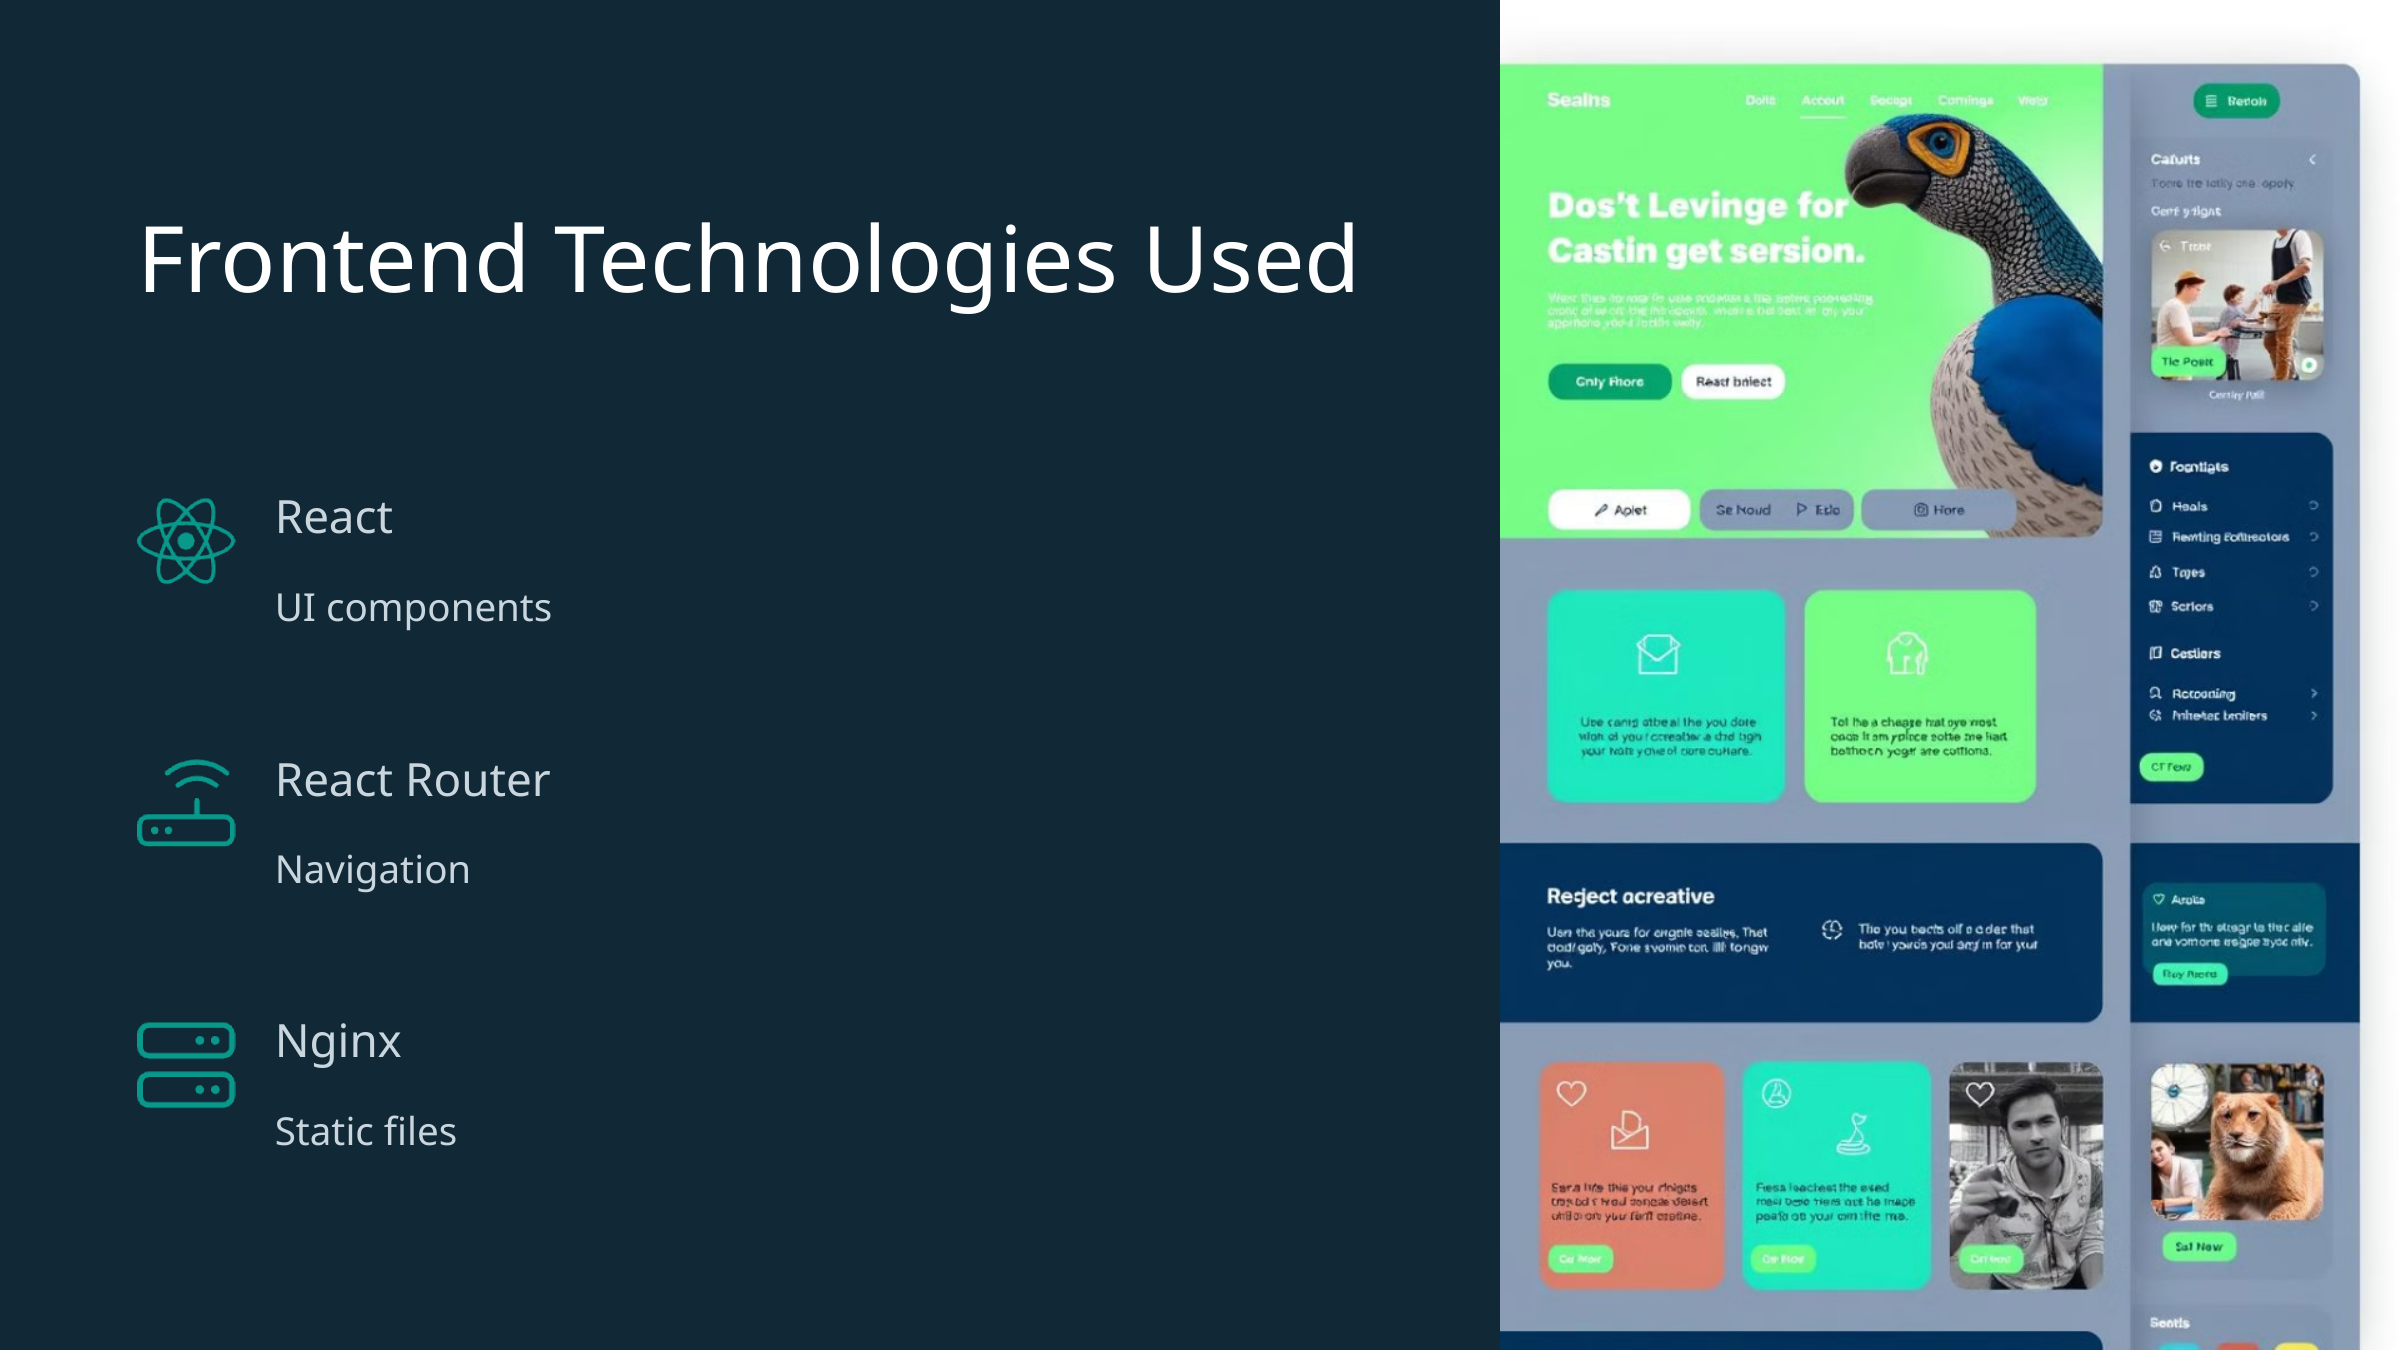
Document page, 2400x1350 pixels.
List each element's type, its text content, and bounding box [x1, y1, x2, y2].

text_box React [274, 485, 737, 544]
text_box React Router [274, 747, 737, 806]
picture [137, 1016, 236, 1115]
text_box Nginx [274, 1009, 737, 1068]
text_box Frontend Technologies Used [137, 196, 1363, 428]
picture [1499, 0, 2400, 1350]
text_box Navigation [274, 829, 1363, 892]
picture [137, 754, 236, 853]
text_box Static files [274, 1091, 1363, 1154]
picture [137, 492, 236, 591]
text_box UI components [274, 567, 1363, 630]
